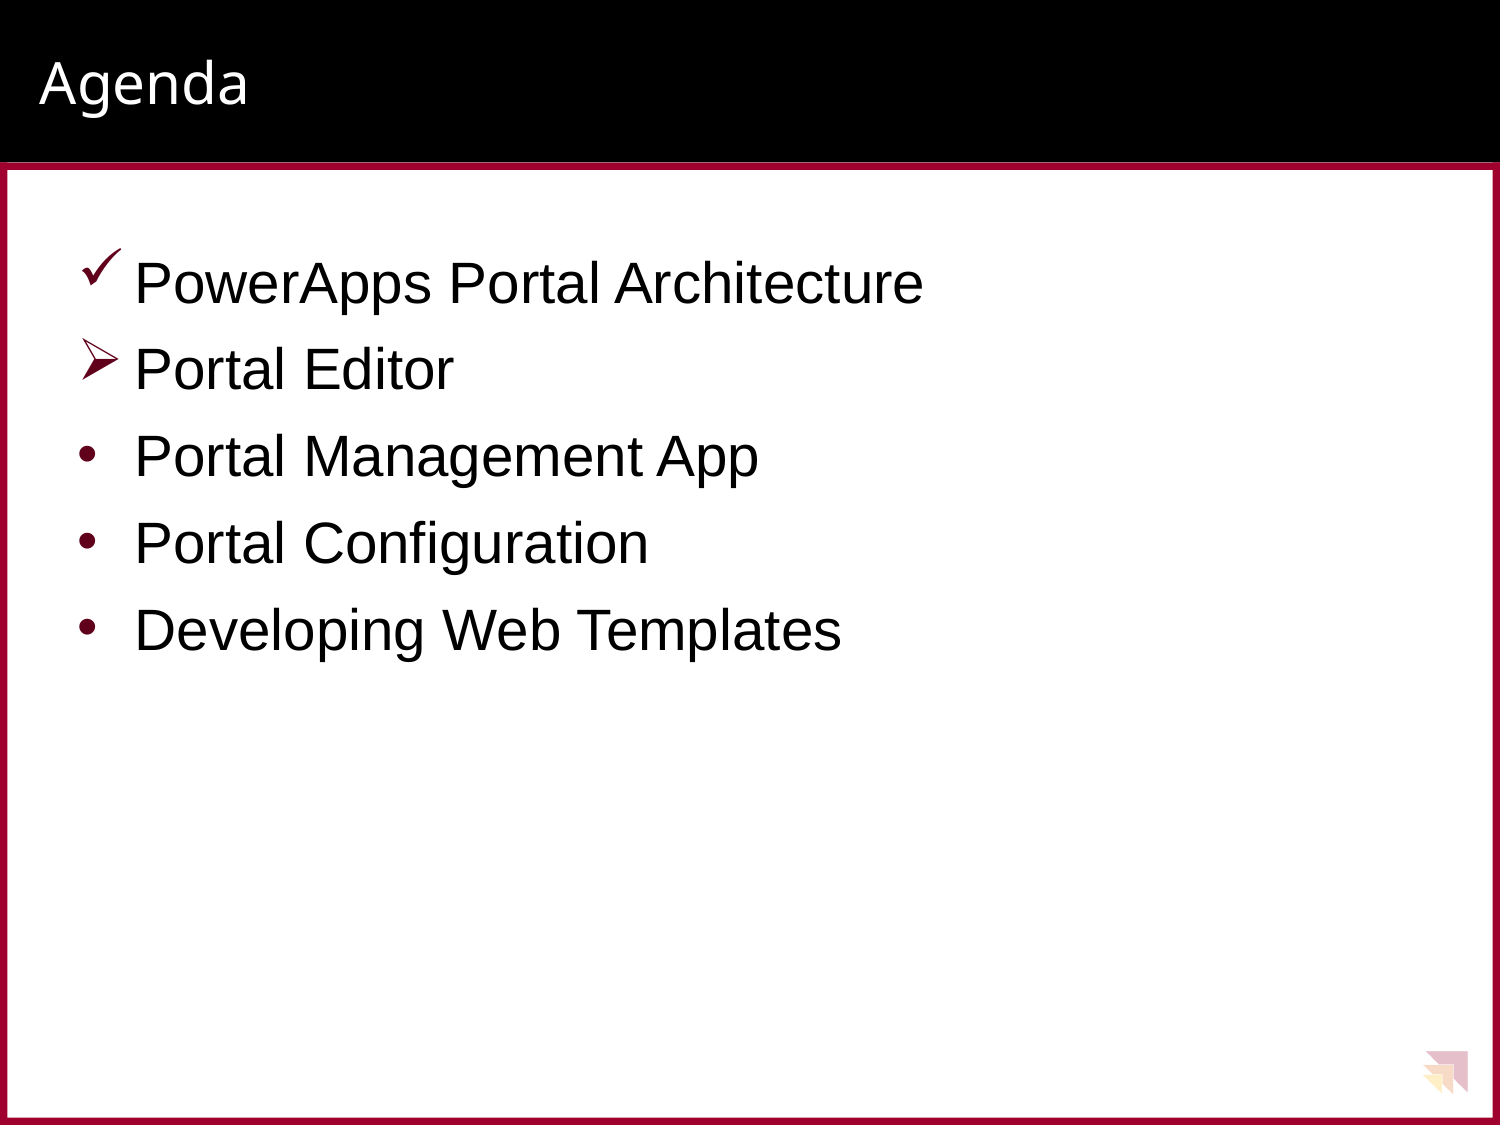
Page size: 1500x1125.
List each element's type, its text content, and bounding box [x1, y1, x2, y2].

list PowerApps Portal Architecture Portal Editor Portal Management App Portal Configuration Developing Web Templates [62, 237, 1438, 1088]
title Agenda [24, 12, 1438, 150]
